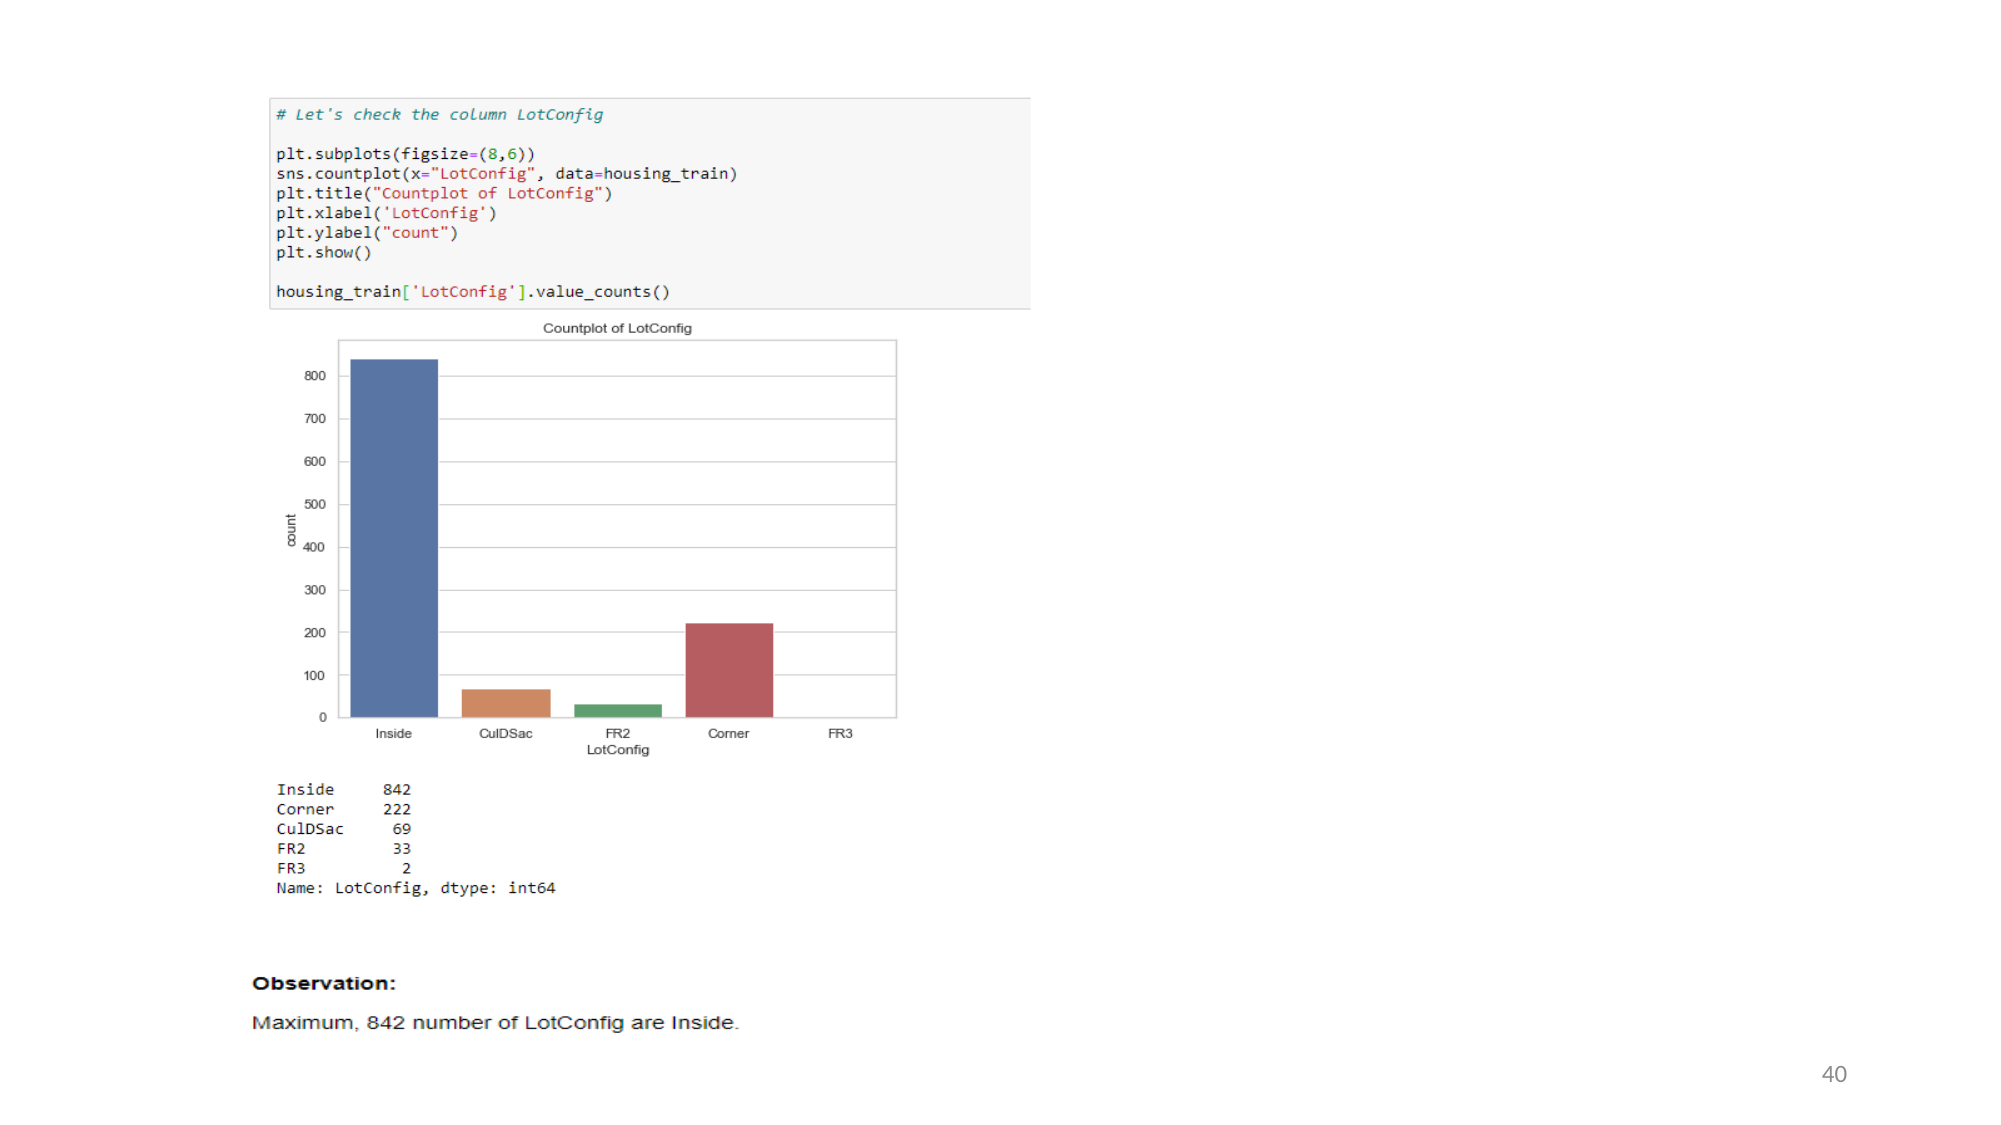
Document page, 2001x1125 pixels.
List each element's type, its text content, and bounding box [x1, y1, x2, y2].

picture [263, 92, 1031, 921]
slide_number 40 [1412, 1042, 1863, 1103]
picture [207, 962, 776, 1057]
